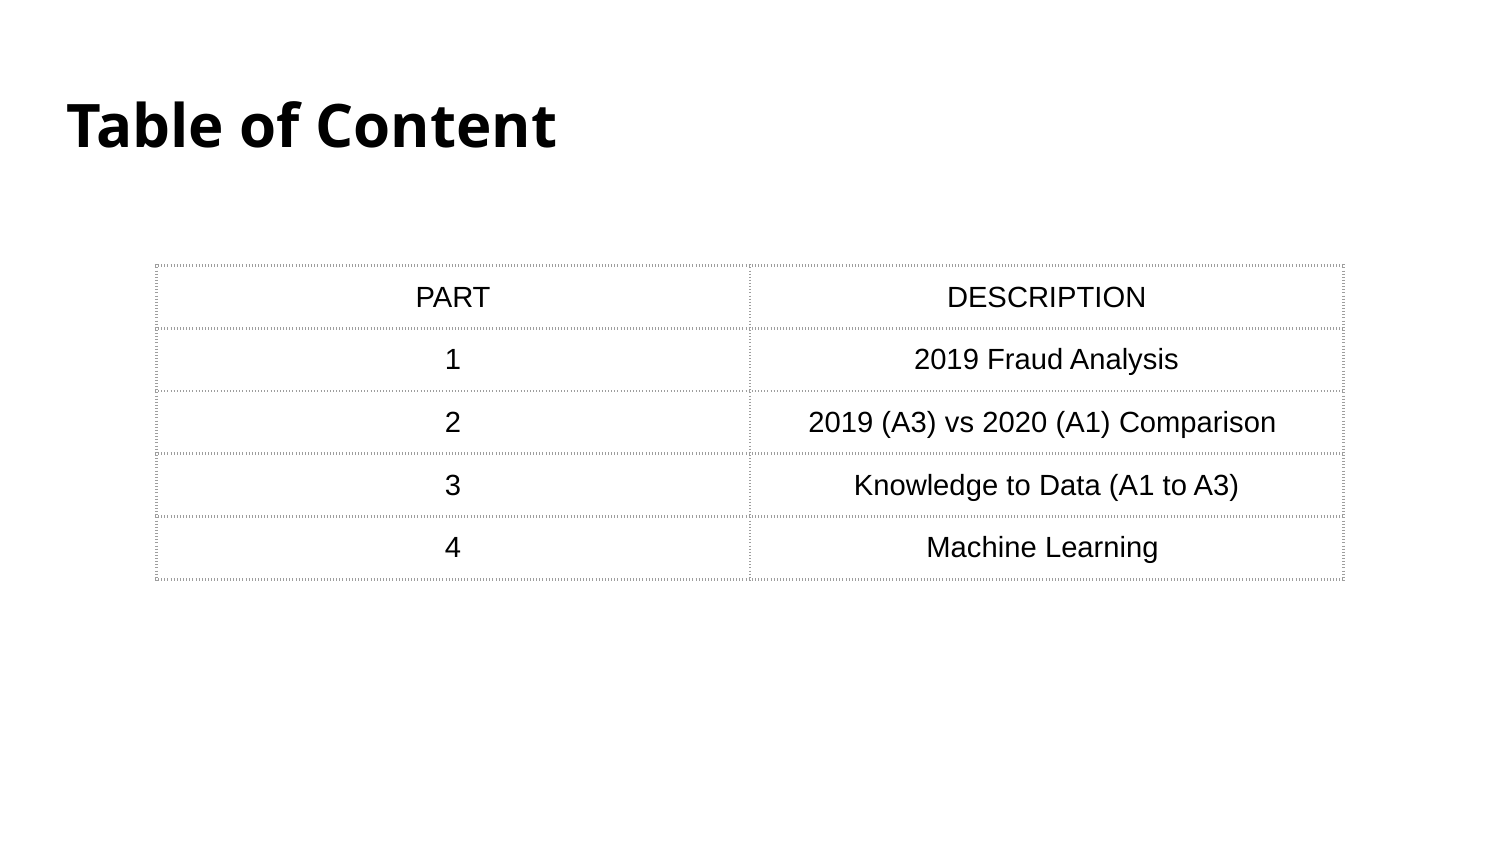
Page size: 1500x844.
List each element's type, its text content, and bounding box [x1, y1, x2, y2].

table_cell 2019 Fraud Analysis [750, 328, 1344, 391]
table_cell Machine Learning [750, 516, 1344, 579]
table_header PART [156, 266, 750, 328]
table_cell 3 [156, 454, 750, 516]
table_cell 2019 (A3) vs 2020 (A1) Comparison [750, 391, 1344, 454]
table_cell 4 [156, 516, 750, 579]
table_header DESCRIPTION [750, 266, 1344, 328]
table_cell Knowledge to Data (A1 to A3) [750, 454, 1344, 516]
table_cell 2 [156, 391, 750, 454]
title Table of Content [51, 72, 1449, 176]
table_cell 1 [156, 328, 750, 391]
